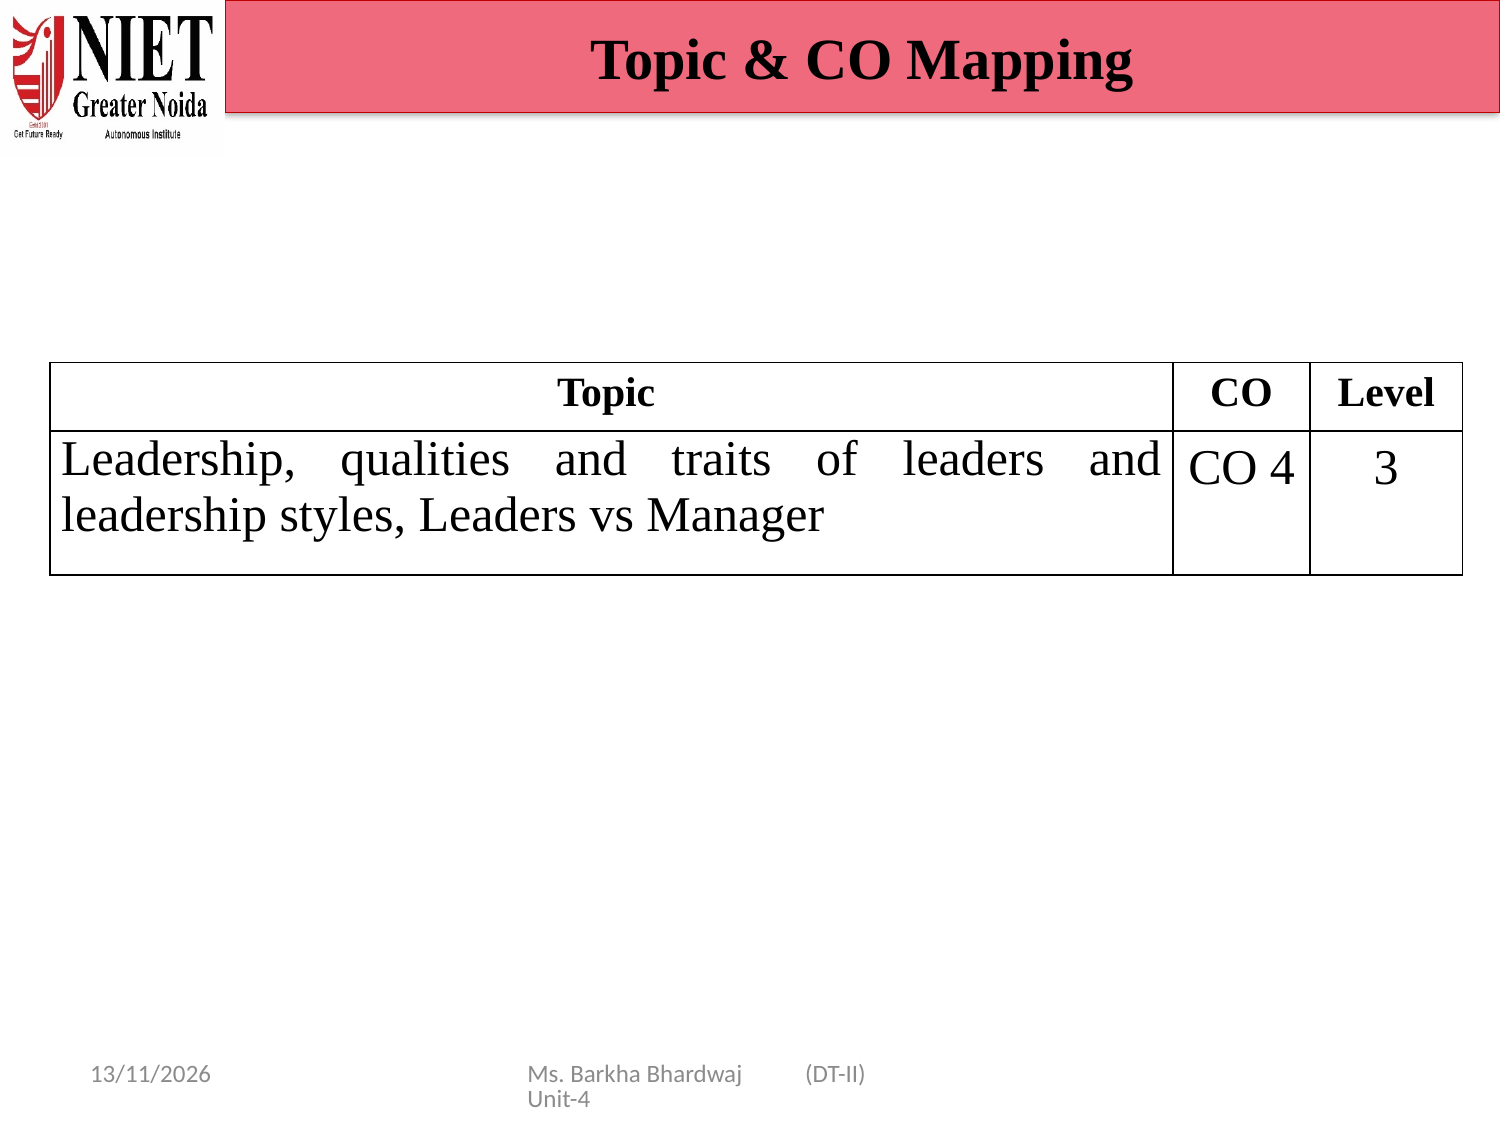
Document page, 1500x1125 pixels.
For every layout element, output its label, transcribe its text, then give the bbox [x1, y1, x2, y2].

text_box Topic & CO Mapping [226, 0, 1500, 113]
table_header Topic [51, 363, 1172, 430]
footer Ms. Barkha Bhardwaj (DT-II) Unit-4 [512, 1042, 988, 1103]
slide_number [75, 1042, 425, 1103]
table_cell 3 [1311, 432, 1462, 574]
picture [0, 0, 226, 156]
table_cell Leadership, qualities and traits of leaders and leadership styles, Leaders vs Manager [51, 432, 1172, 574]
table_cell CO 4 [1174, 432, 1309, 574]
table_header Level [1311, 363, 1462, 430]
table_header CO [1174, 363, 1309, 430]
